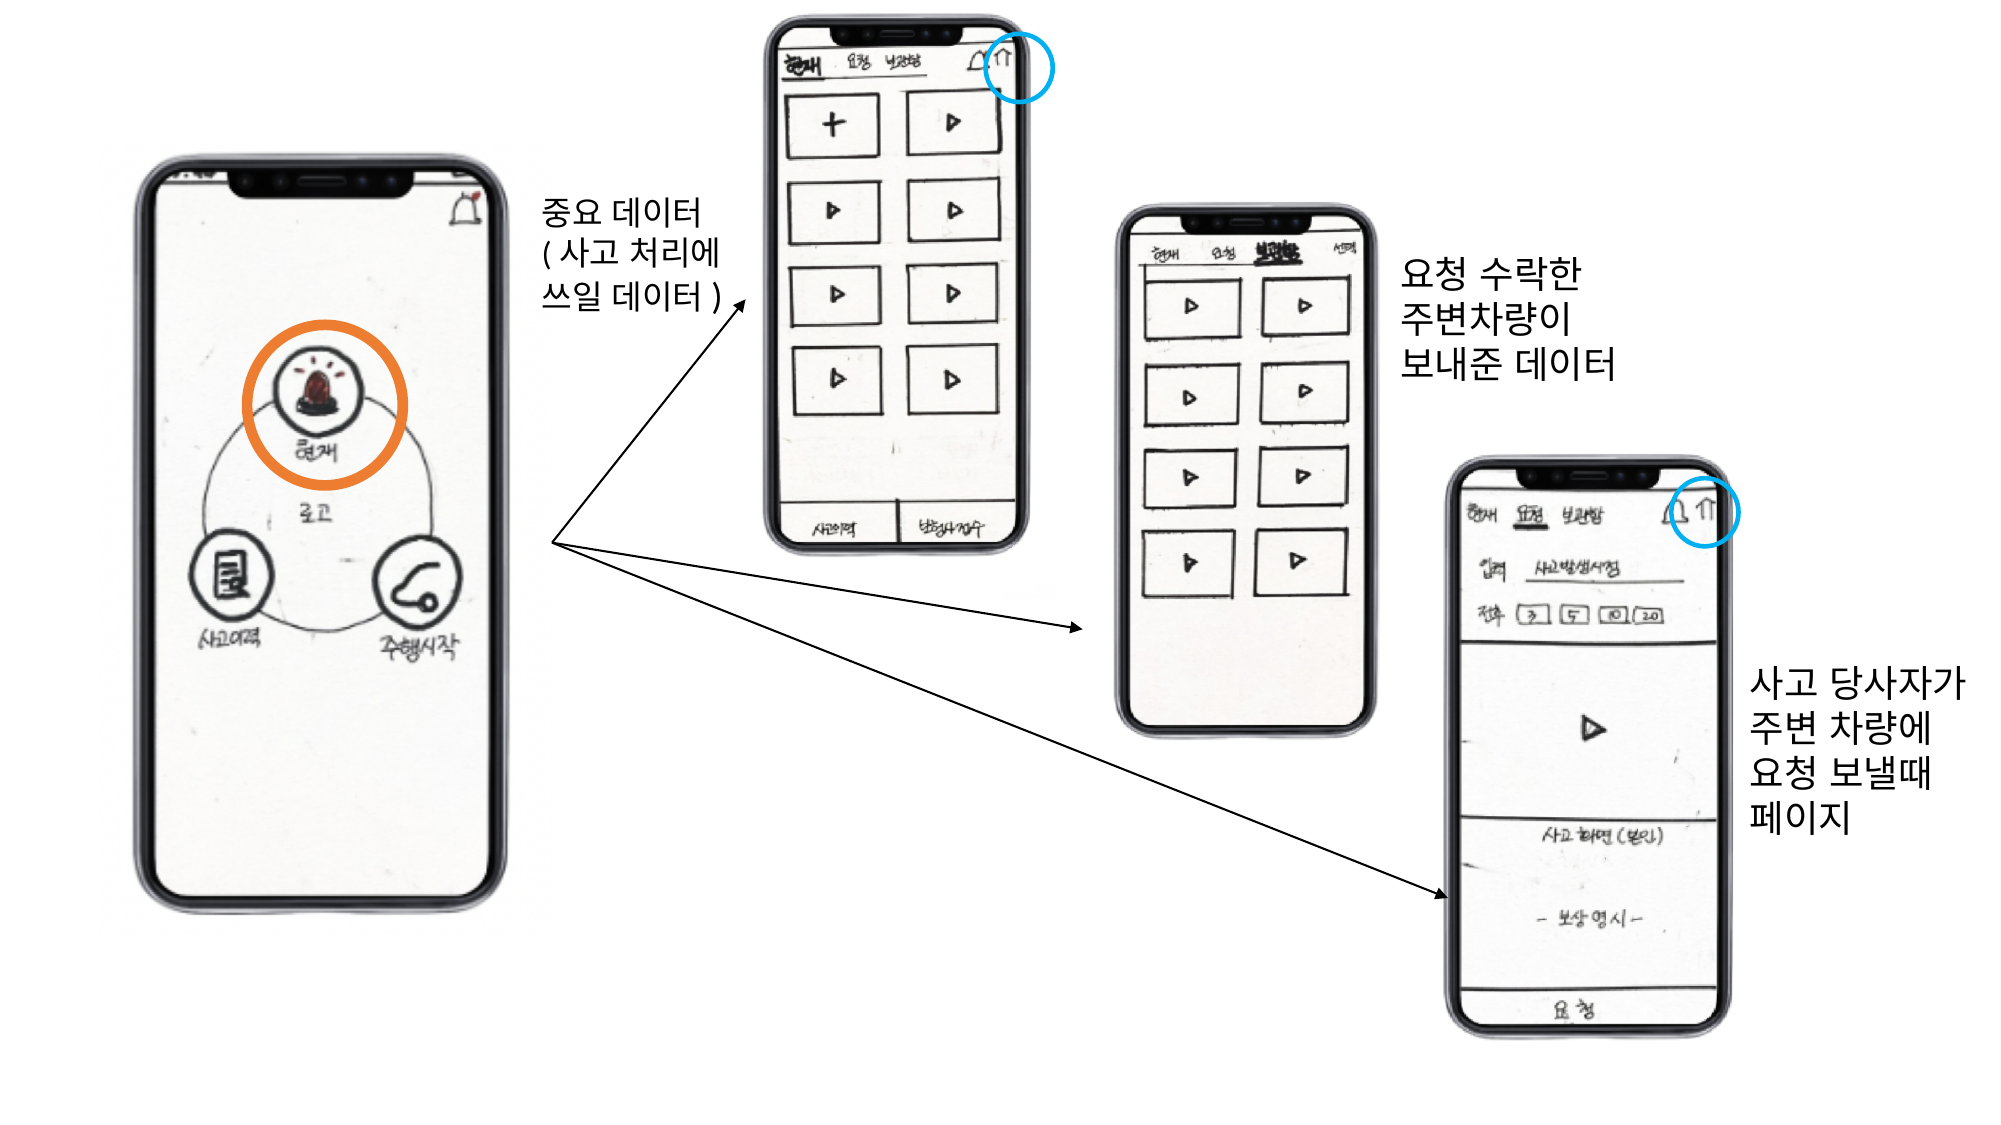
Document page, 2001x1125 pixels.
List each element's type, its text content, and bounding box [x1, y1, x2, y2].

picture [989, 37, 1050, 99]
picture [1431, 449, 1759, 1059]
text_box 요청 수락한 주변차량이 보내준 데이터 [1418, 243, 1651, 394]
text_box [552, 299, 746, 542]
picture [745, 0, 1056, 542]
text_box 중요 데이터 (사고 처리에 쓰일 데이터) [553, 184, 745, 299]
picture [97, 143, 553, 942]
text_box 사고 당사자가 주변 차량에 요청 보낼때 페이지 [1759, 652, 2000, 847]
picture [1079, 191, 1418, 542]
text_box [552, 542, 1448, 899]
